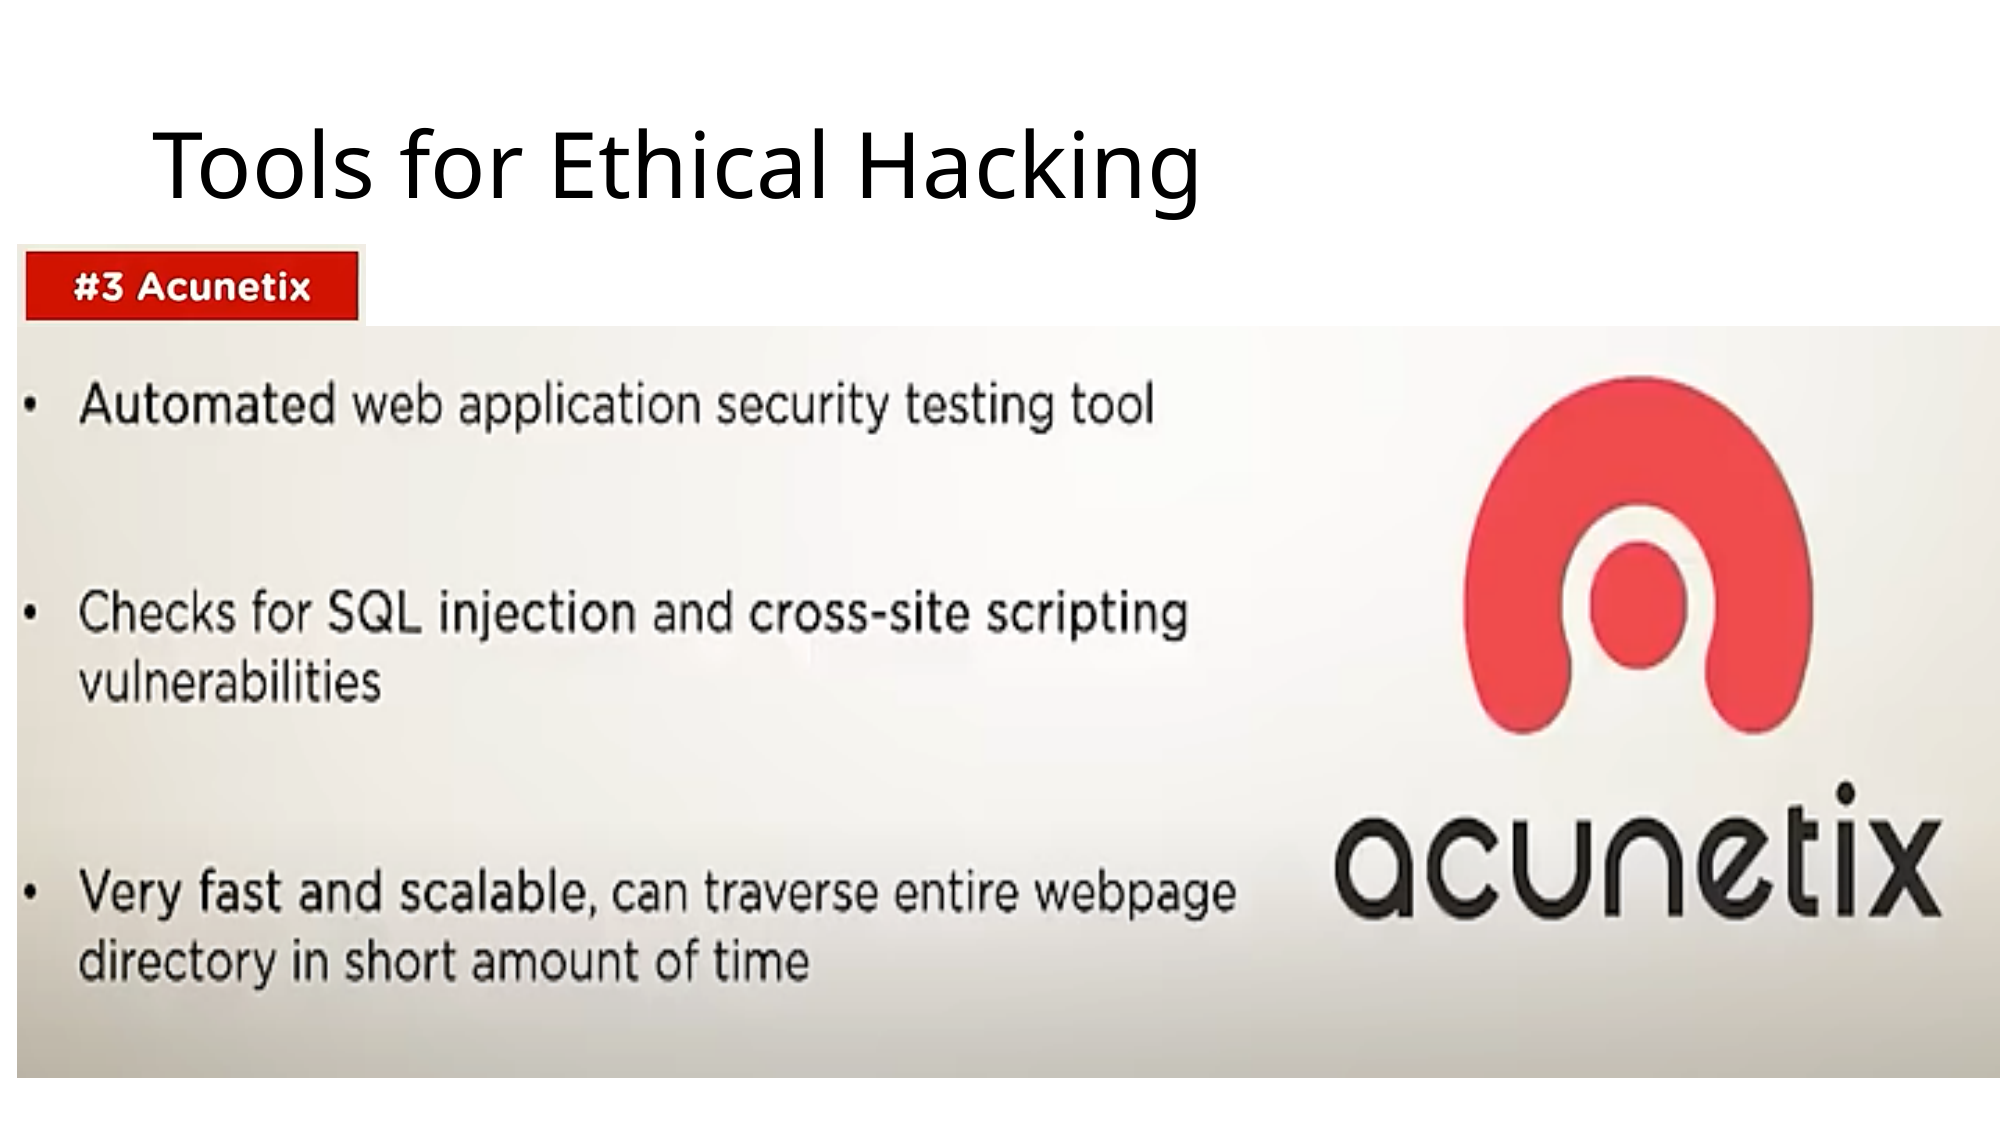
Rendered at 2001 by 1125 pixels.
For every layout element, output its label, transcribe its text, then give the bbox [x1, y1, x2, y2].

title Tools for Ethical Hacking [137, 59, 1863, 278]
picture [17, 243, 2000, 1078]
